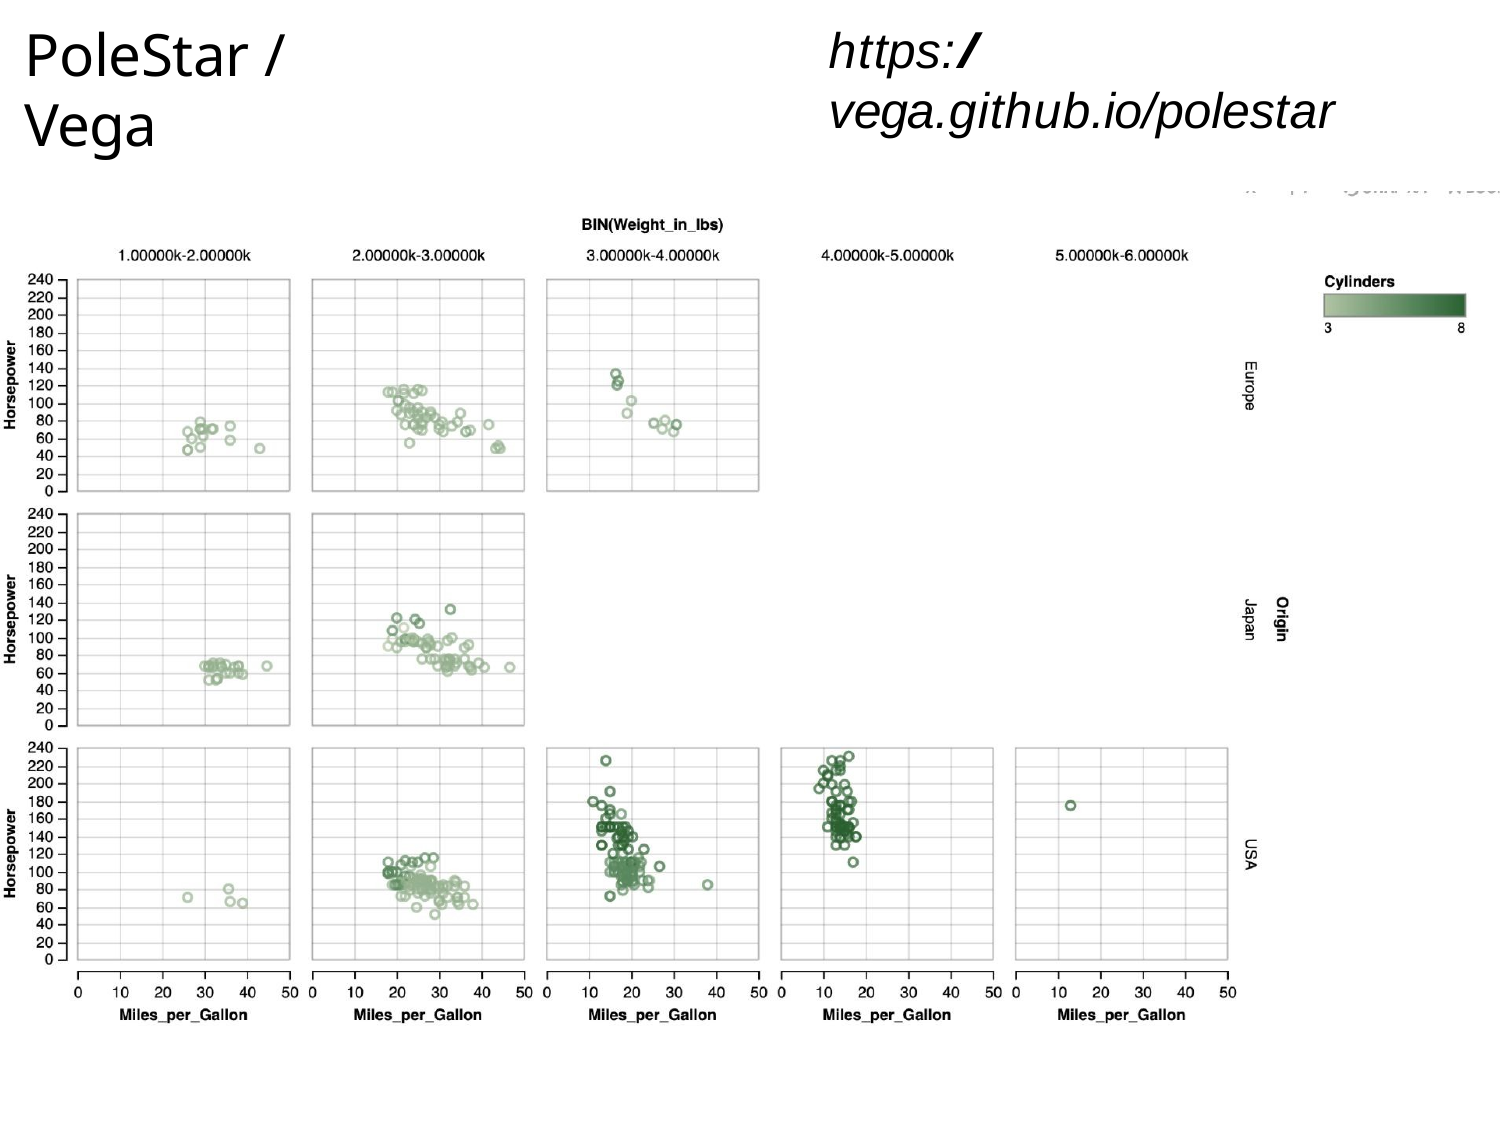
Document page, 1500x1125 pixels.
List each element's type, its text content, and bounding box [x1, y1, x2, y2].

picture [0, 190, 1500, 1027]
title PoleStar / Vega [22, 16, 428, 189]
text_box https:/ vega.github.io/polestar [826, 16, 1488, 139]
